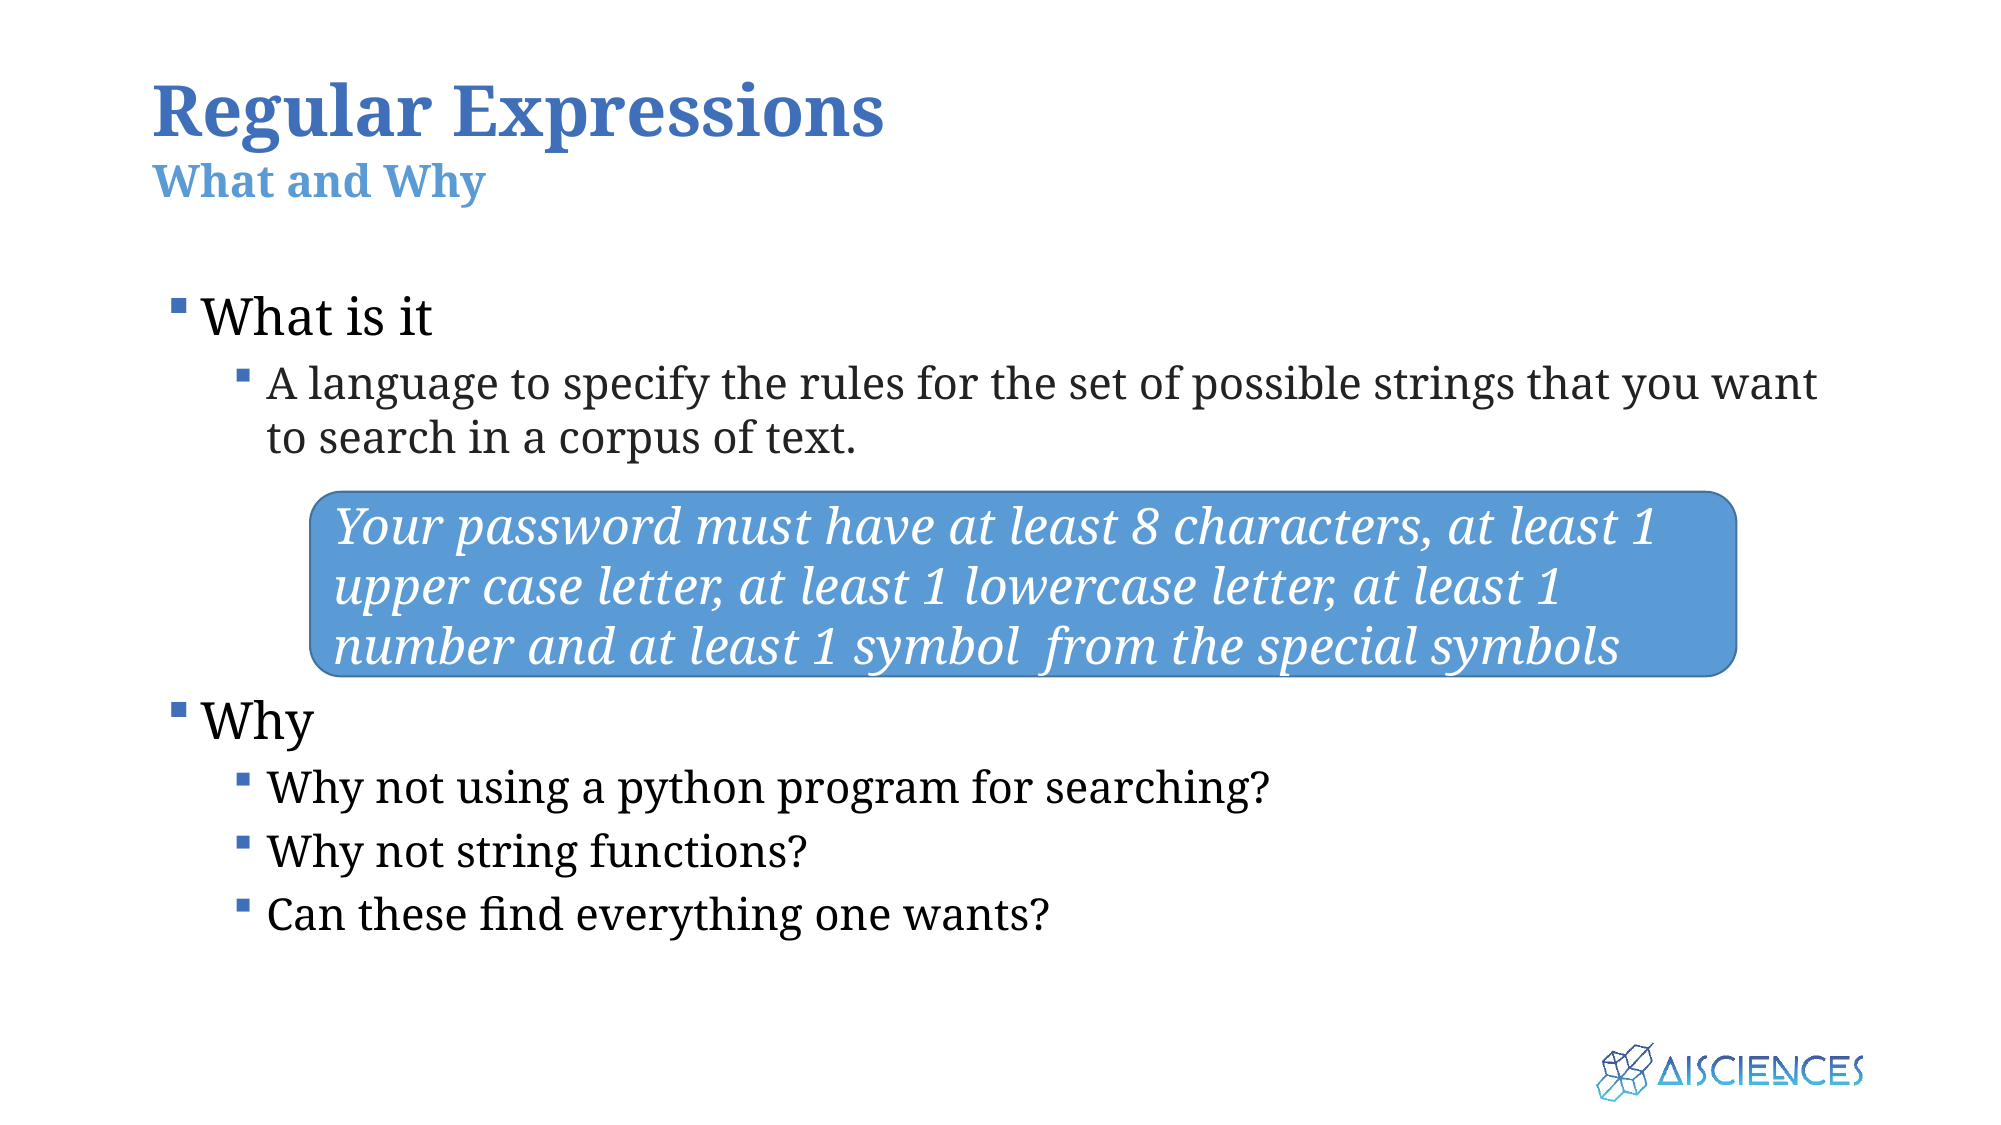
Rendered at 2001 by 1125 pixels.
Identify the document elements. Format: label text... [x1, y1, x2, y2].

title Regular Expressions What and Why [137, 59, 1863, 278]
picture [1596, 1042, 1863, 1102]
text_box Your password must have at least 8 characters, at least 1 upper case letter, at least 1 lowercase letter, at least 1 number and at least 1 symbol from the special symbols [309, 490, 1738, 678]
list What is it A language to specify the rules for the set of possible strings that you want to search in a corpus of text. Why Why not using a python program for searching? Why not string functions? Can these find everything one wants? [152, 277, 1878, 949]
